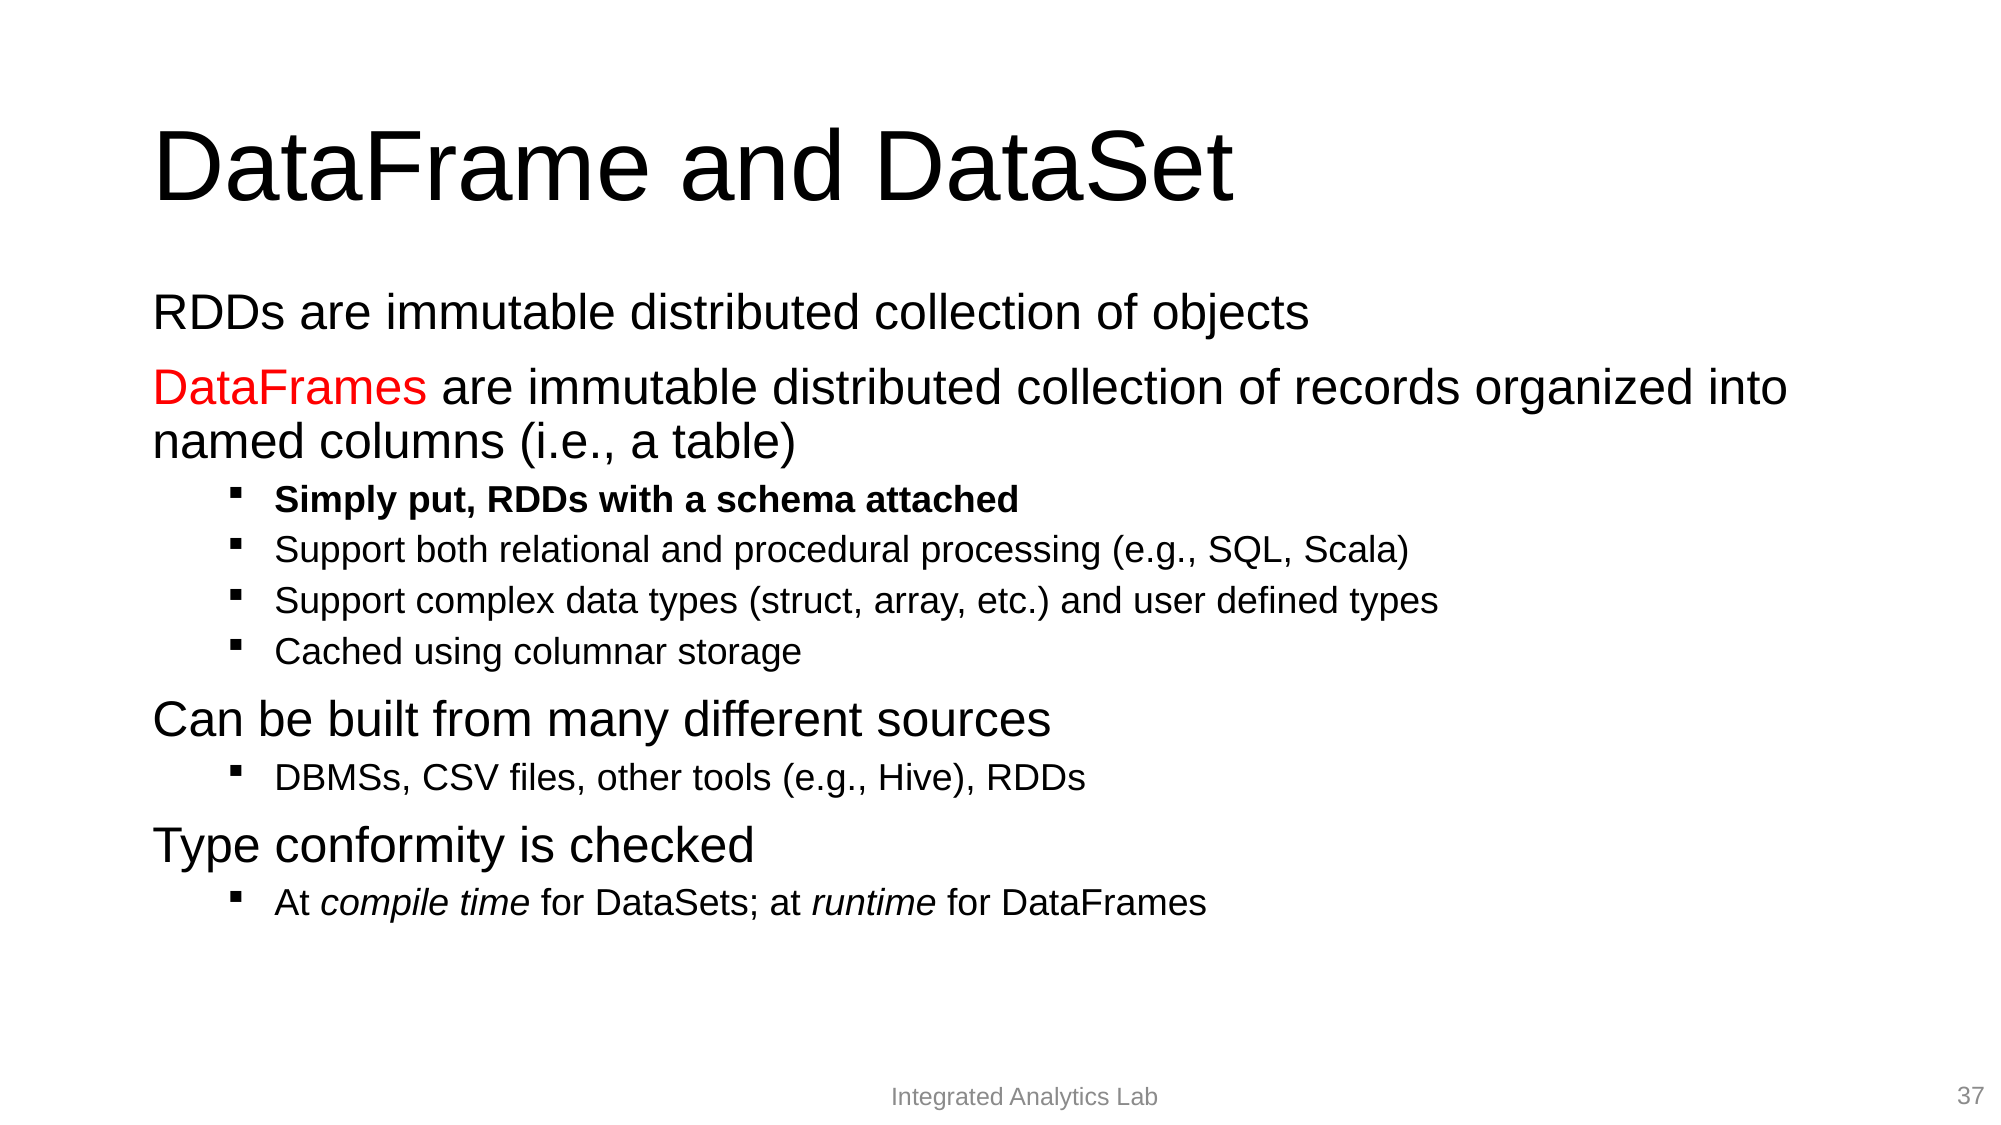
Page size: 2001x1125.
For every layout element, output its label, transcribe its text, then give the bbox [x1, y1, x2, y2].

title DataFrame and DataSet [137, 59, 1863, 278]
list RDDs are immutable distributed collection of objects DataFrames are immutable distributed collection of records organized into named columns (i.e., a table) Simply put, RDDs with a schema attached Support both relational and procedural processing (e.g., SQL, Scala) Support complex data types (struct, array, etc.) and user defined types Cached using columnar storage Can be built from many different sources DBMSs, CSV files, other tools (e.g., Hive), RDDs Type conformity is checked At compile time for DataSets; at runtime for DataFrames [137, 278, 1863, 993]
slide_number 37 [1550, 1065, 2000, 1125]
